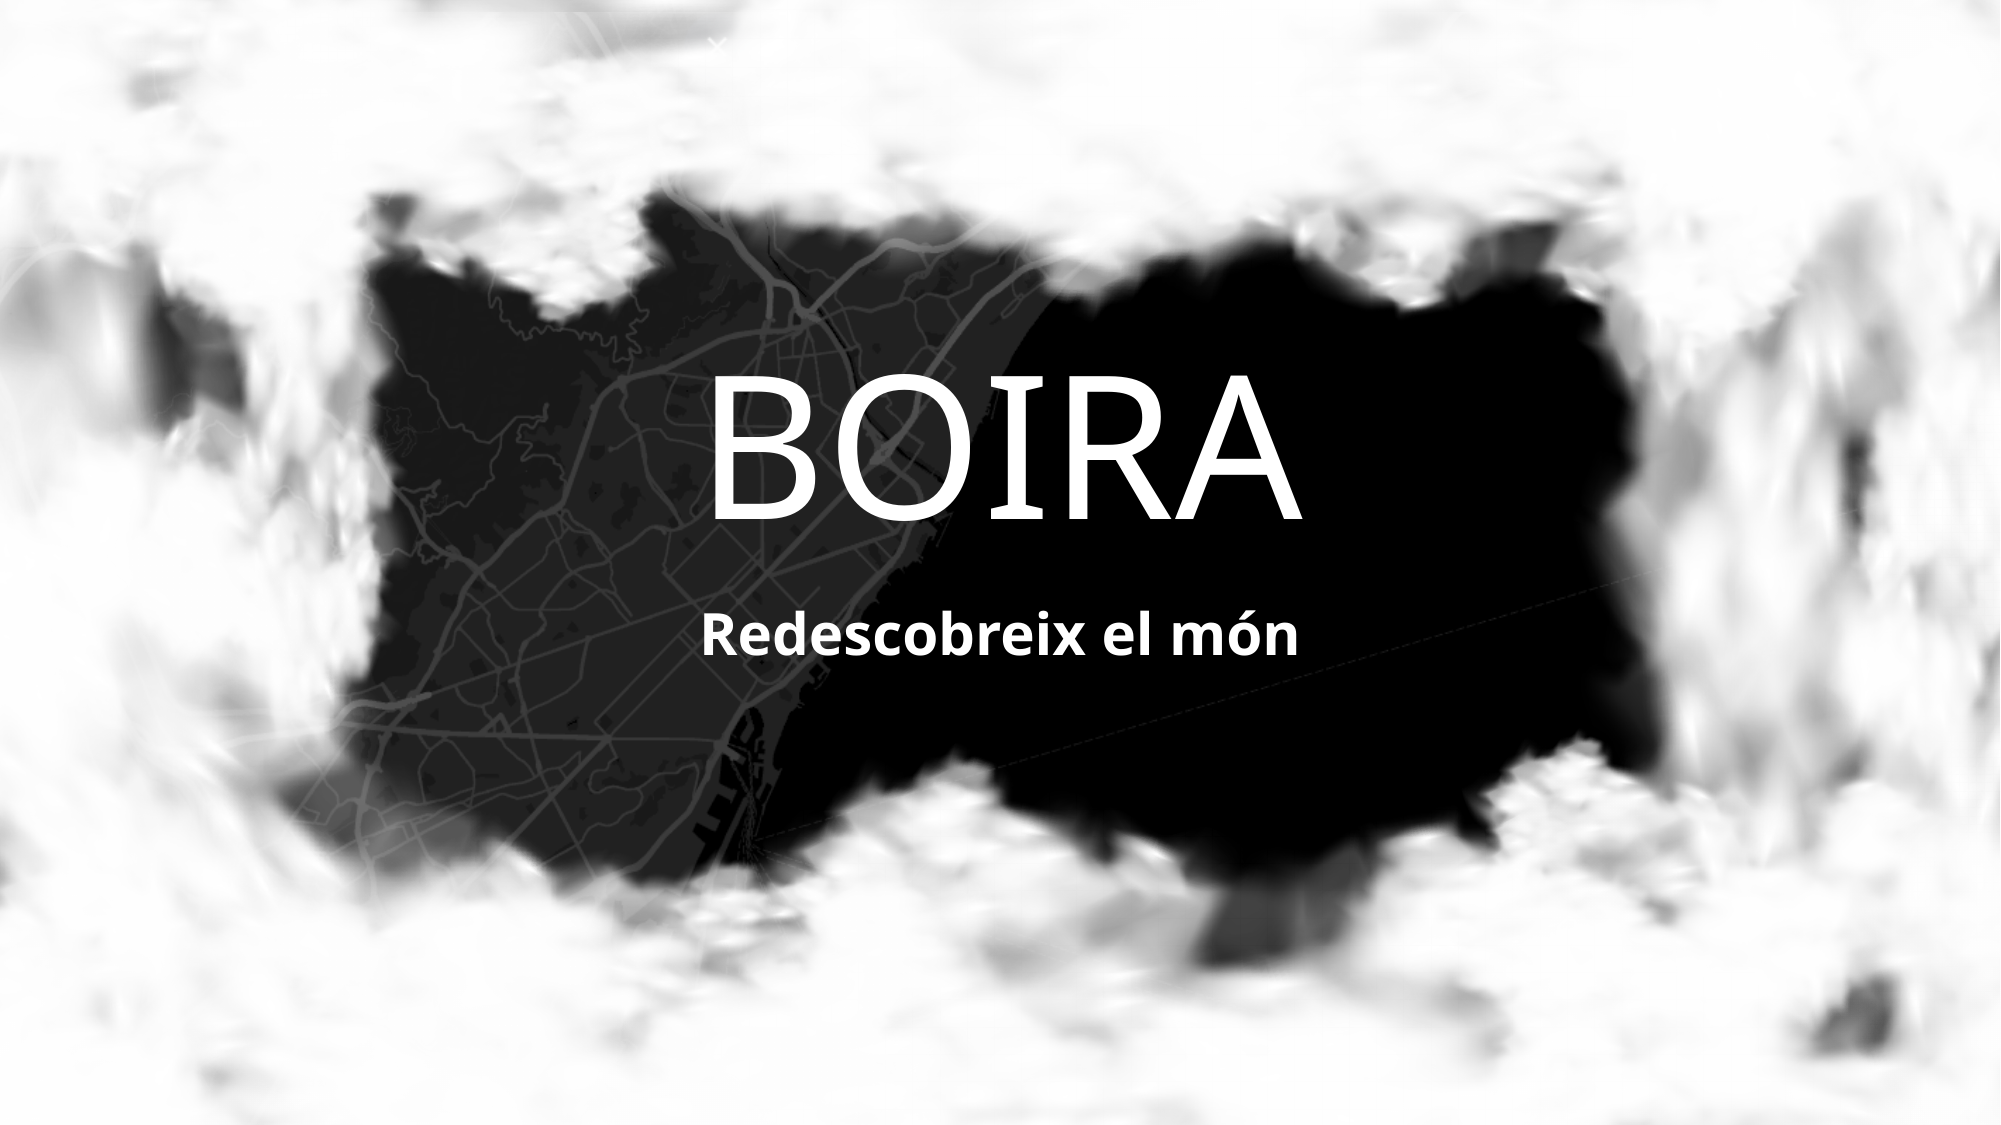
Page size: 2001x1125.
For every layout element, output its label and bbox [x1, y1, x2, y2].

text_box [0, 0, 2000, 1125]
